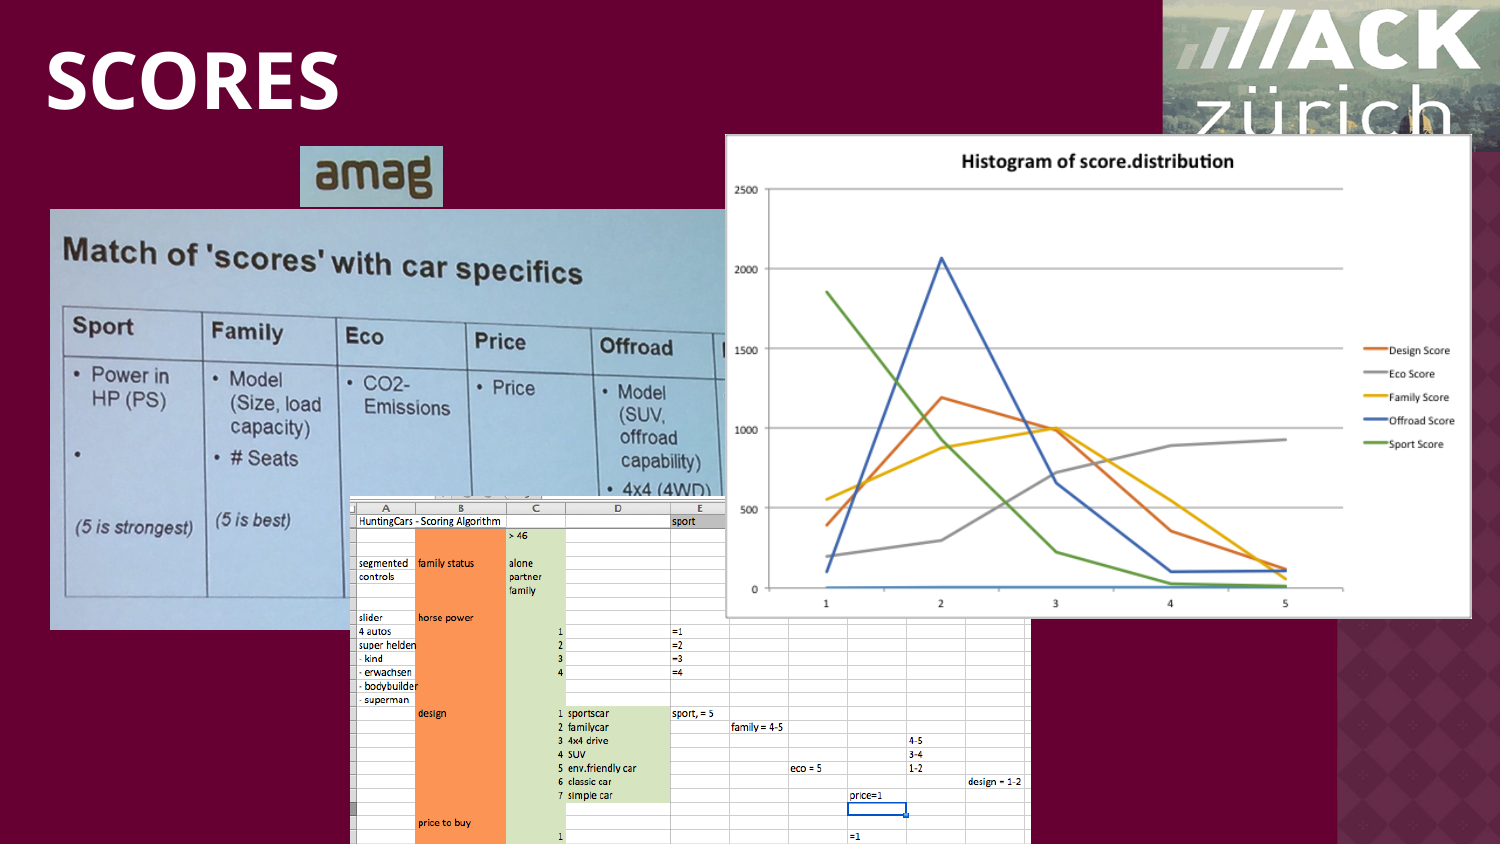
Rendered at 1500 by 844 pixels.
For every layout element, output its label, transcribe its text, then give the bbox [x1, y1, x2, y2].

picture [299, 146, 444, 207]
picture [724, 0, 1500, 620]
picture [49, 208, 1031, 844]
title SCORES [37, 0, 1226, 125]
